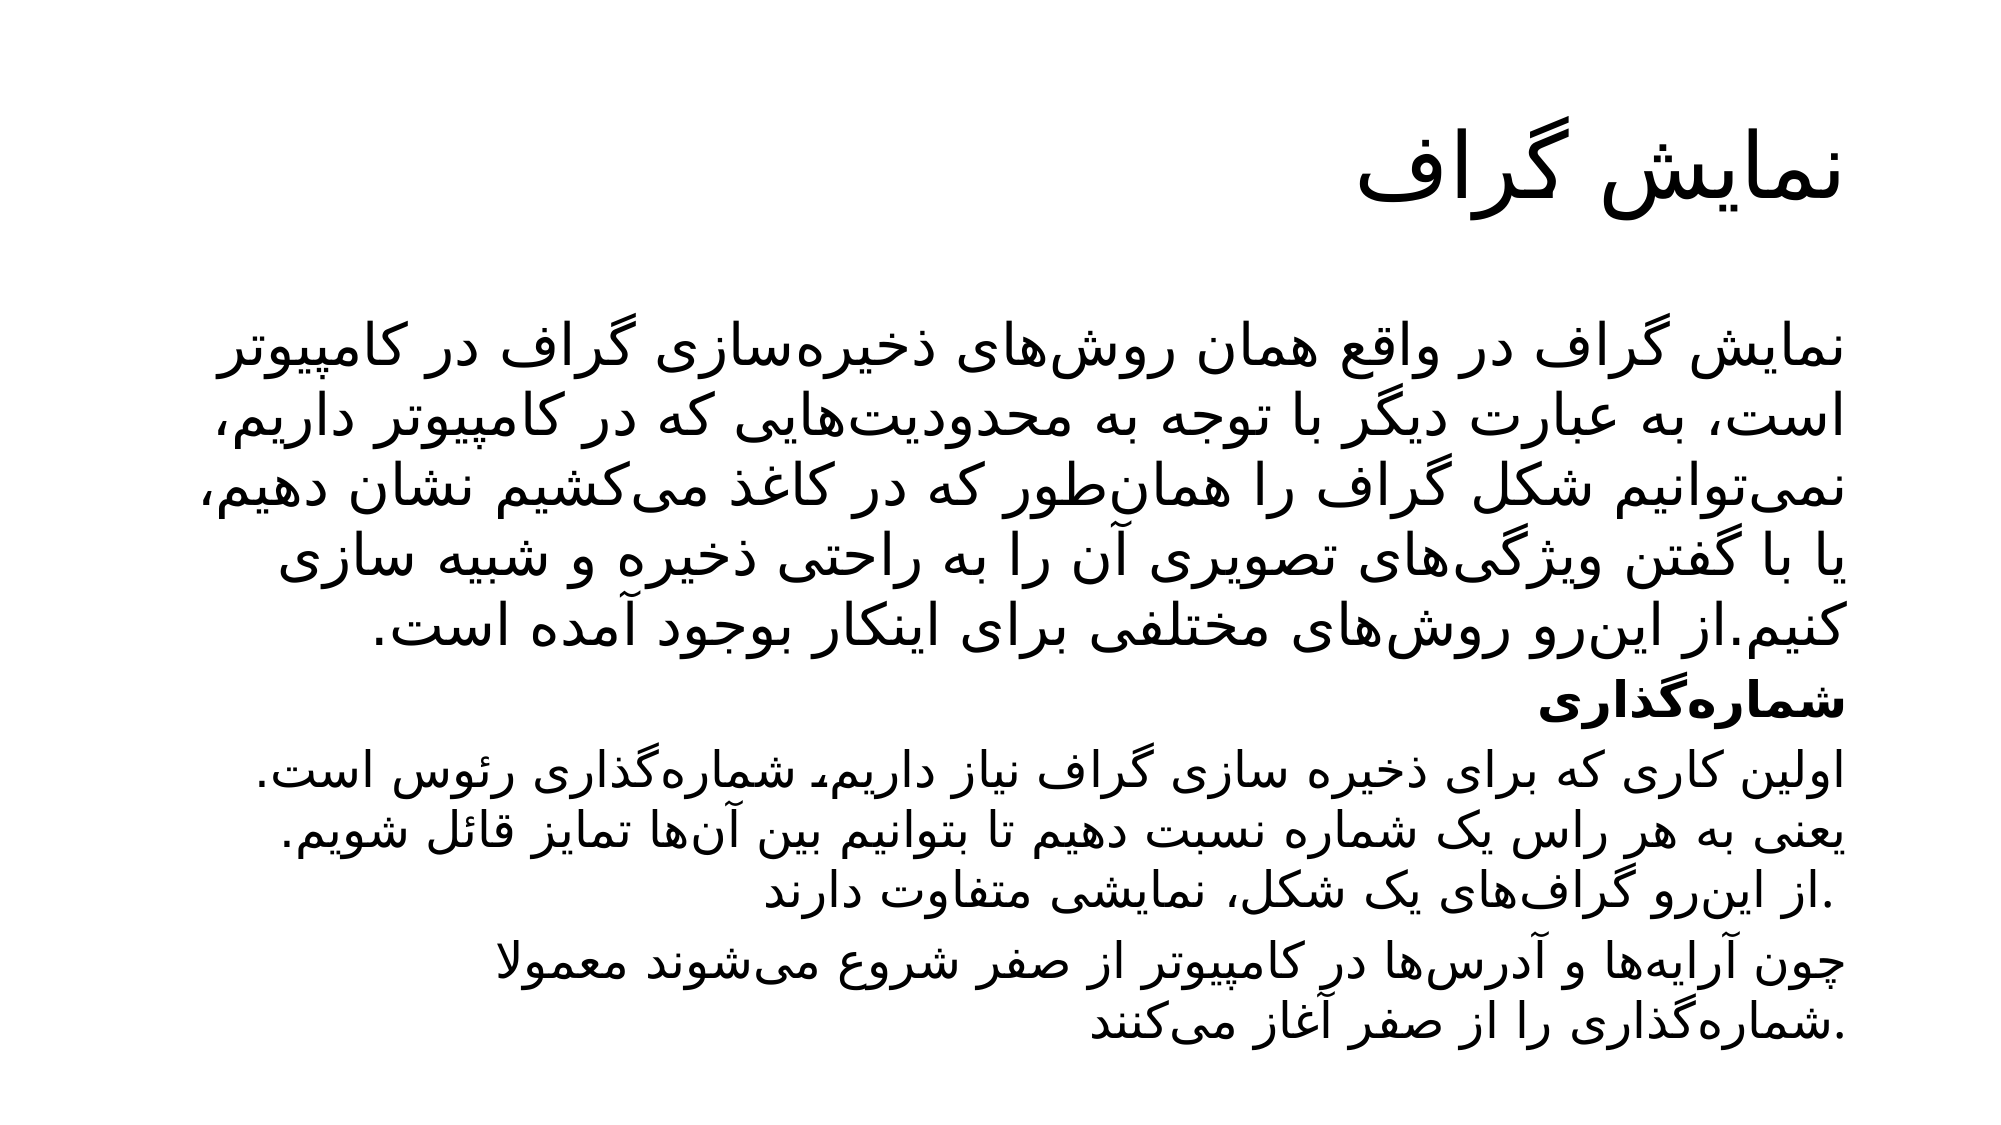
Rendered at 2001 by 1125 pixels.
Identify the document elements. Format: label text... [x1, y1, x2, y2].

list نمایش گراف در واقع همان روش‌های ذخیره‌سازی گراف در کامپیوتر است، به عبارت دیگر با توجه به محدودیت‌هایی که در کامپیوتر داریم، نمی‌توانیم شکل گراف را همان‌طور که در کاغذ می‌کشیم نشان دهیم، یا با گفتن ویژگی‌های تصویری آن را به راحتی ذخیره و شبیه سازی کنیم.از این‌رو روش‌های مختلفی برای اینکار بوجود آمده است. شماره‌گذاری اولین کاری که برای ذخیره سازی گراف نیاز داریم، شماره‌گذاری رئوس است. یعنی به هر راس یک شماره نسبت دهیم تا بتوانیم بین آن‌ها تمایز قائل شویم. از این‌رو گراف‌های یک شکل، نمایشی متفاوت دارند. چون آرایه‌ها و آدرس‌ها در کامپیوتر از صفر شروع می‌شوند معمولا شماره‌گذاری را از صفر آغاز می‌کنند. [137, 299, 1863, 1014]
title نمایش گراف [137, 59, 1863, 278]
